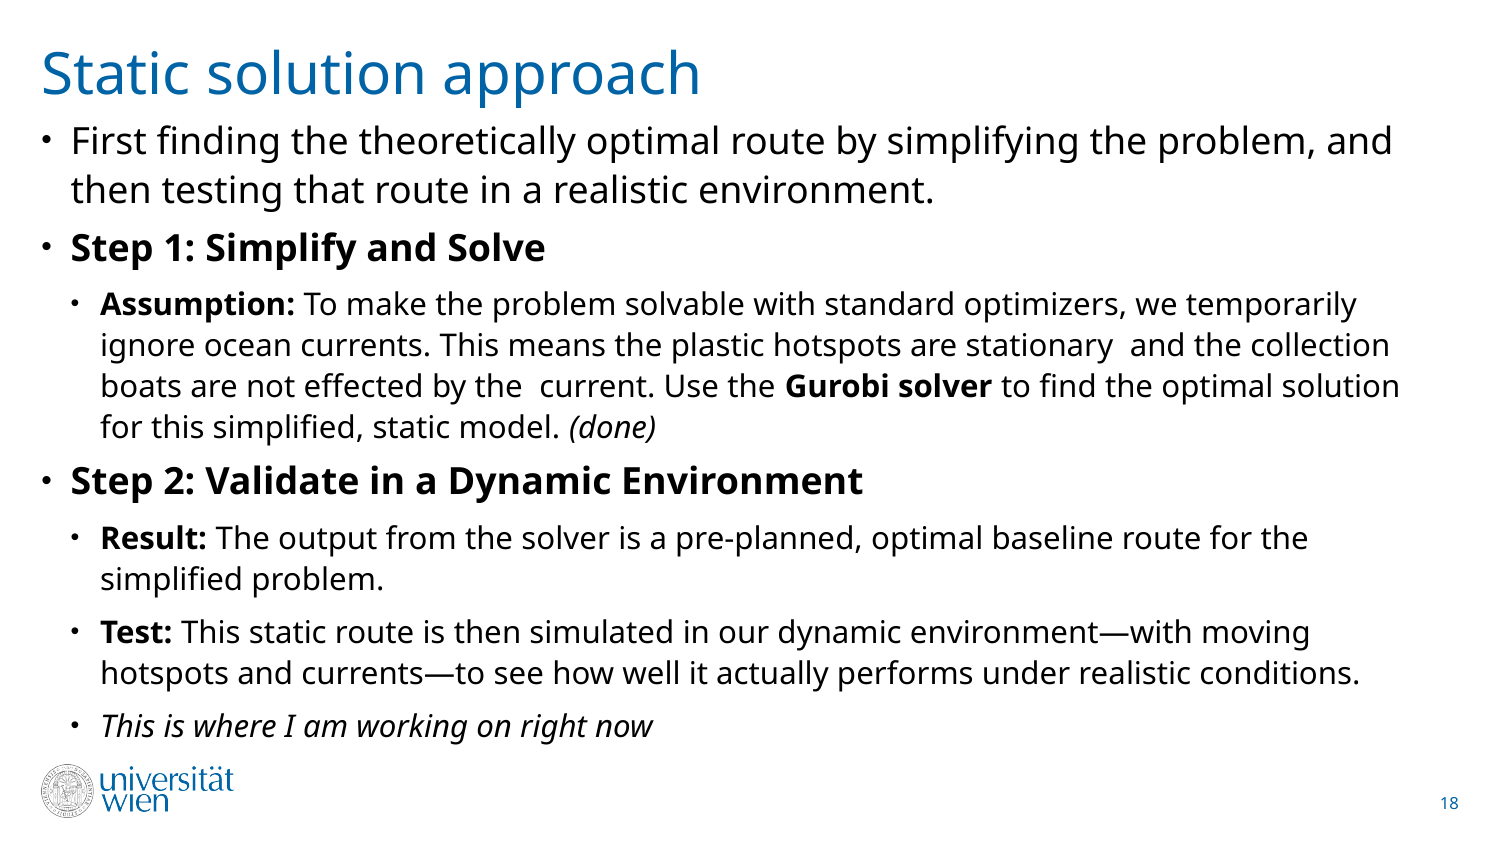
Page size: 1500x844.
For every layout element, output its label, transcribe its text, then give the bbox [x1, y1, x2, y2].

list First finding the theoretically optimal route by simplifying the problem, and then testing that route in a realistic environment. Step 1: Simplify and Solve Assumption: To make the problem solvable with standard optimizers, we temporarily ignore ocean currents. This means the plastic hotspots are stationary and the collection boats are not effected by the current. Use the Gurobi solver to find the optimal solution for this simplified, static model. (done) Step 2: Validate in a Dynamic Environment Result: The output from the solver is a pre-planned, optimal baseline route for the simplified problem. Test: This static route is then simulated in our dynamic environment—with moving hotspots and currents—to see how well it actually performs under realistic conditions. This is where I am working on right now [41, 112, 1418, 603]
picture [41, 764, 234, 818]
slide_number 18 [1399, 781, 1459, 827]
title Static solution approach [41, 41, 1459, 184]
